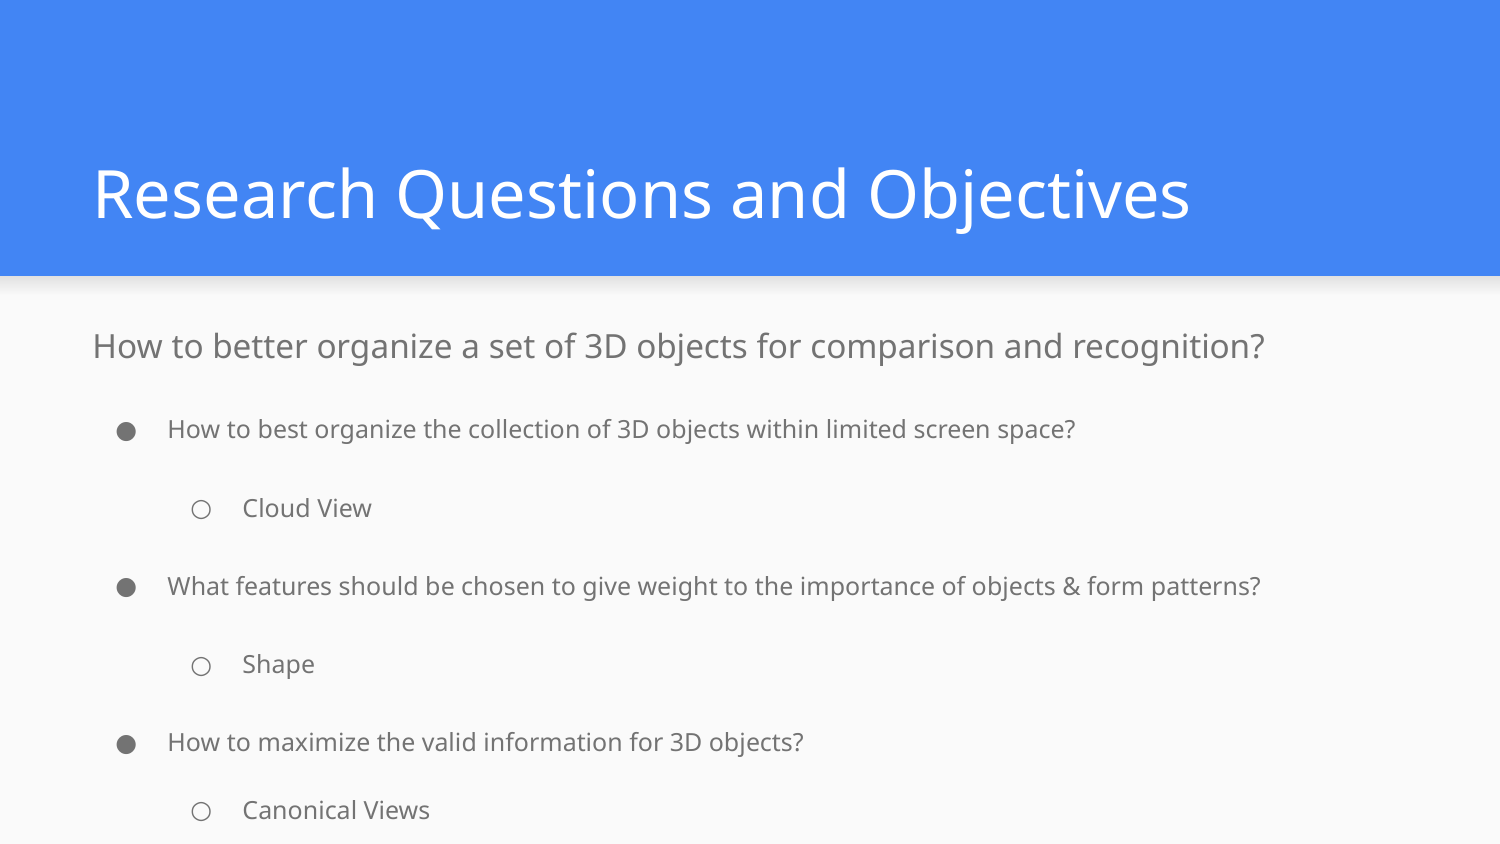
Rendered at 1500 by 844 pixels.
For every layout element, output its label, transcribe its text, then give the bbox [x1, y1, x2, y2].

list How to better organize a set of 3D objects for comparison and recognition? How to best organize the collection of 3D objects within limited screen space? Cloud View What features should be chosen to give weight to the importance of objects & form patterns? Shape How to maximize the valid information for 3D objects? Canonical Views [77, 304, 1427, 821]
title Research Questions and Objectives [77, 121, 1427, 248]
